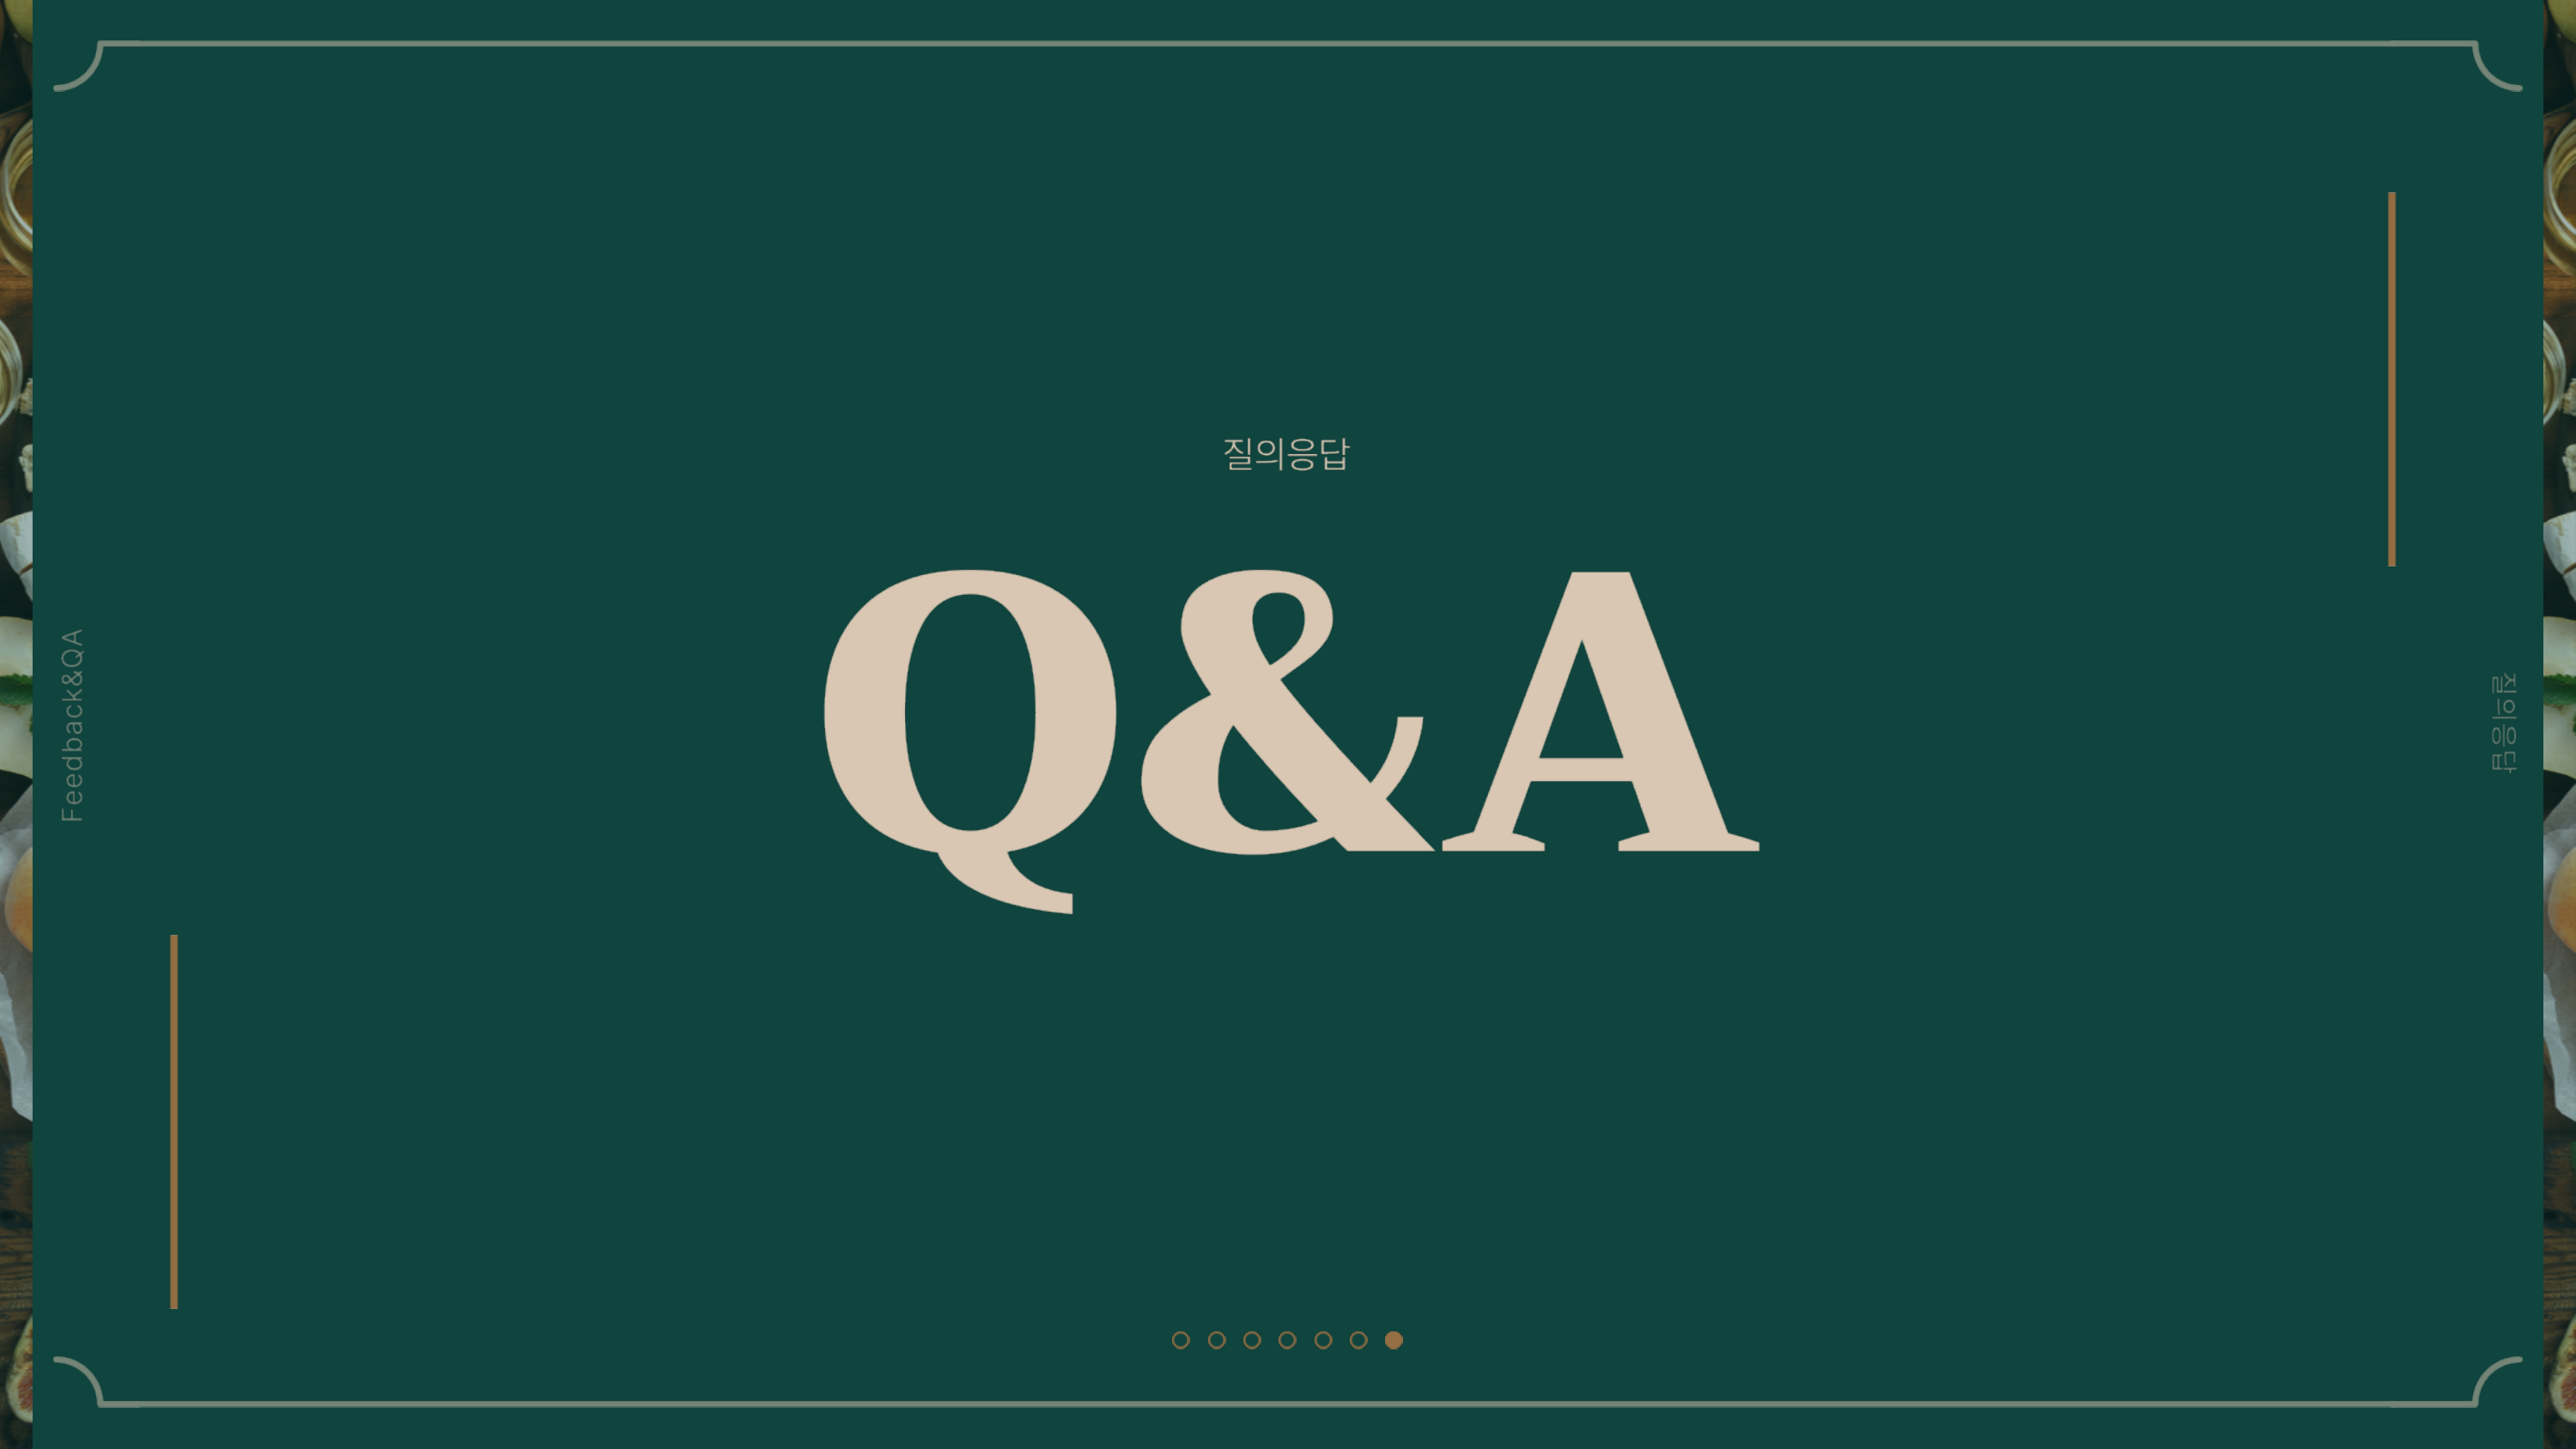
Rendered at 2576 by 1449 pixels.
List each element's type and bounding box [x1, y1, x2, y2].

text_box [1172, 1331, 1403, 1349]
text_box [1946, 580, 2524, 868]
text_box [2204, 364, 2576, 395]
text_box [53, 40, 2523, 580]
picture [518, 387, 1941, 1099]
text_box [0, 1106, 361, 1137]
text_box [0, 0, 2576, 1105]
text_box [52, 580, 513, 868]
text_box [0, 403, 2576, 1449]
text_box [53, 877, 2523, 1408]
